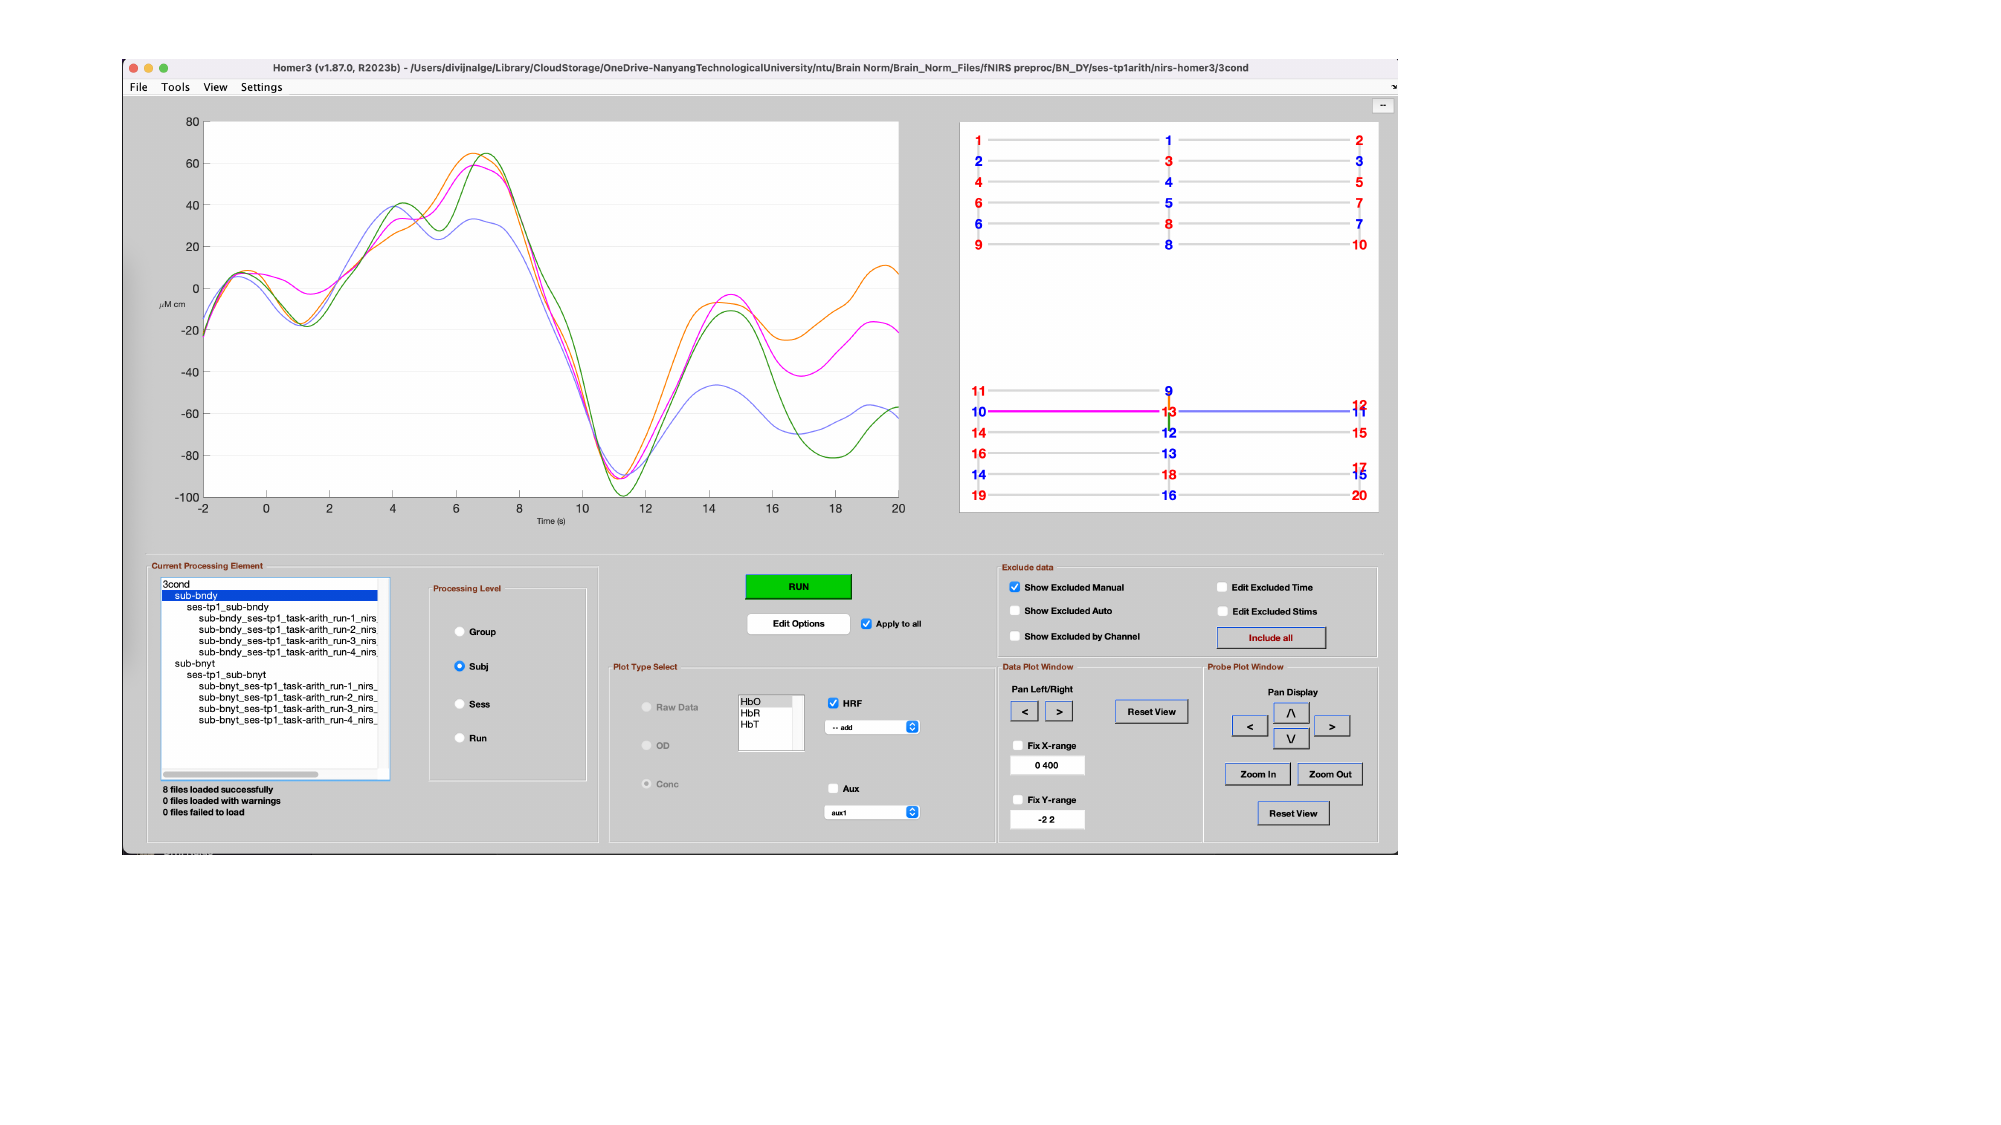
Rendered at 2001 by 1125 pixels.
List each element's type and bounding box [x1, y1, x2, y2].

picture [121, 59, 1398, 856]
